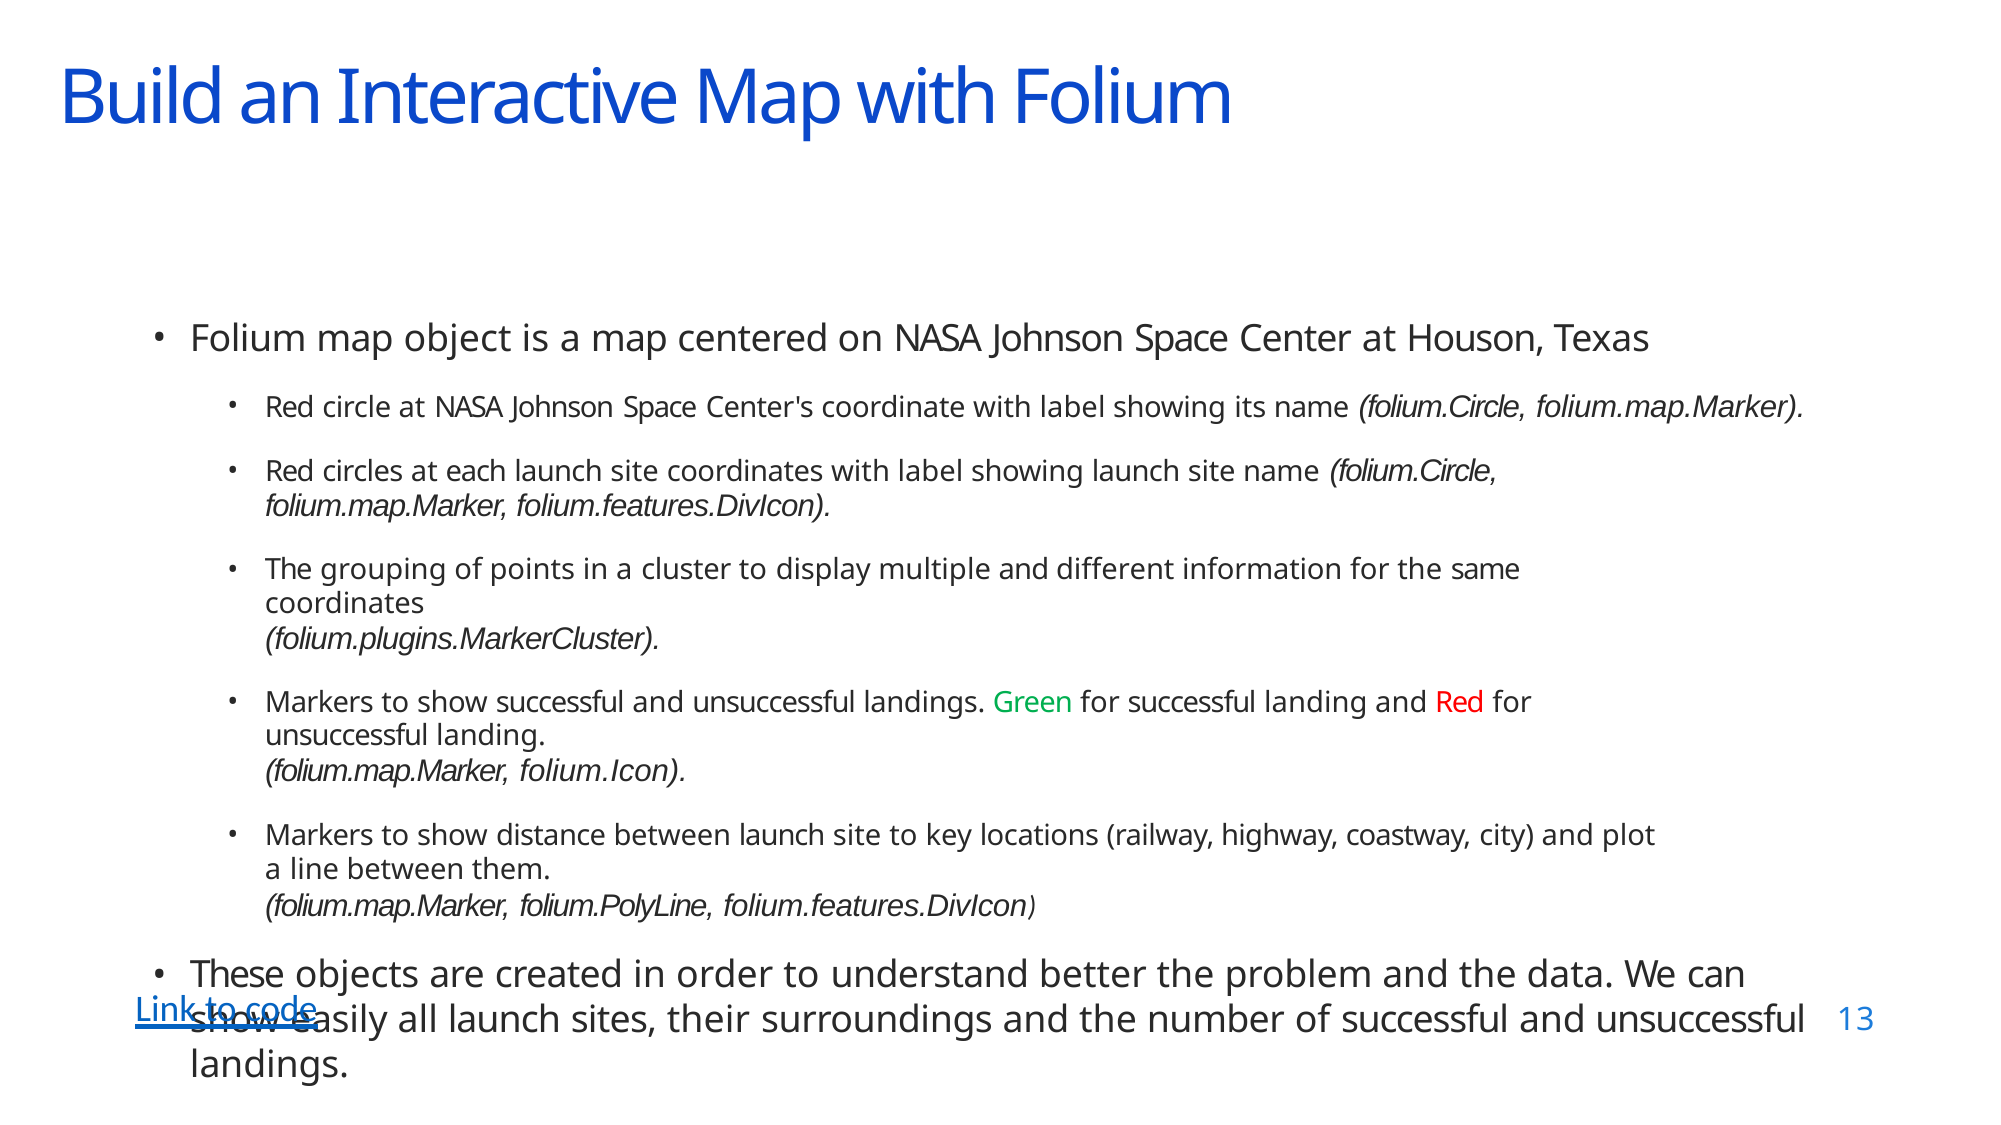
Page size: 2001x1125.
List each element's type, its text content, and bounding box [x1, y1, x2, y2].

title Build an Interactive Map with Folium [56, 44, 1782, 236]
text_box Link to code [133, 991, 324, 1029]
slide_number 13 [1819, 697, 1875, 1125]
text_box Folium map object is a map centered on NASA Johnson Space Center at Houson, Texas Red circle at NASA Johnson Space Center's coordinate with label showing its name (folium.Circle, folium.map.Marker). Red circles at each launch site coordinates with label showing launch site name (folium.Circle, folium.map.Marker, folium.features.DivIcon). The grouping of points in a cluster to display multiple and different information for the same coordinates (folium.plugins.MarkerCluster). Markers to show successful and unsuccessful landings. Green for successful landing and Red for unsuccessful landing. (folium.map.Marker, folium.Icon). Markers to show distance between launch site to key locations (railway, highway, coastway, city) and plot a line between them. (folium.map.Marker, folium.PolyLine, folium.features.DivIcon) These objects are created in order to understand better the problem and the data. We can show easily all launch sites, their surroundings and the number of successful and unsuccessful landings. [150, 311, 1848, 1086]
